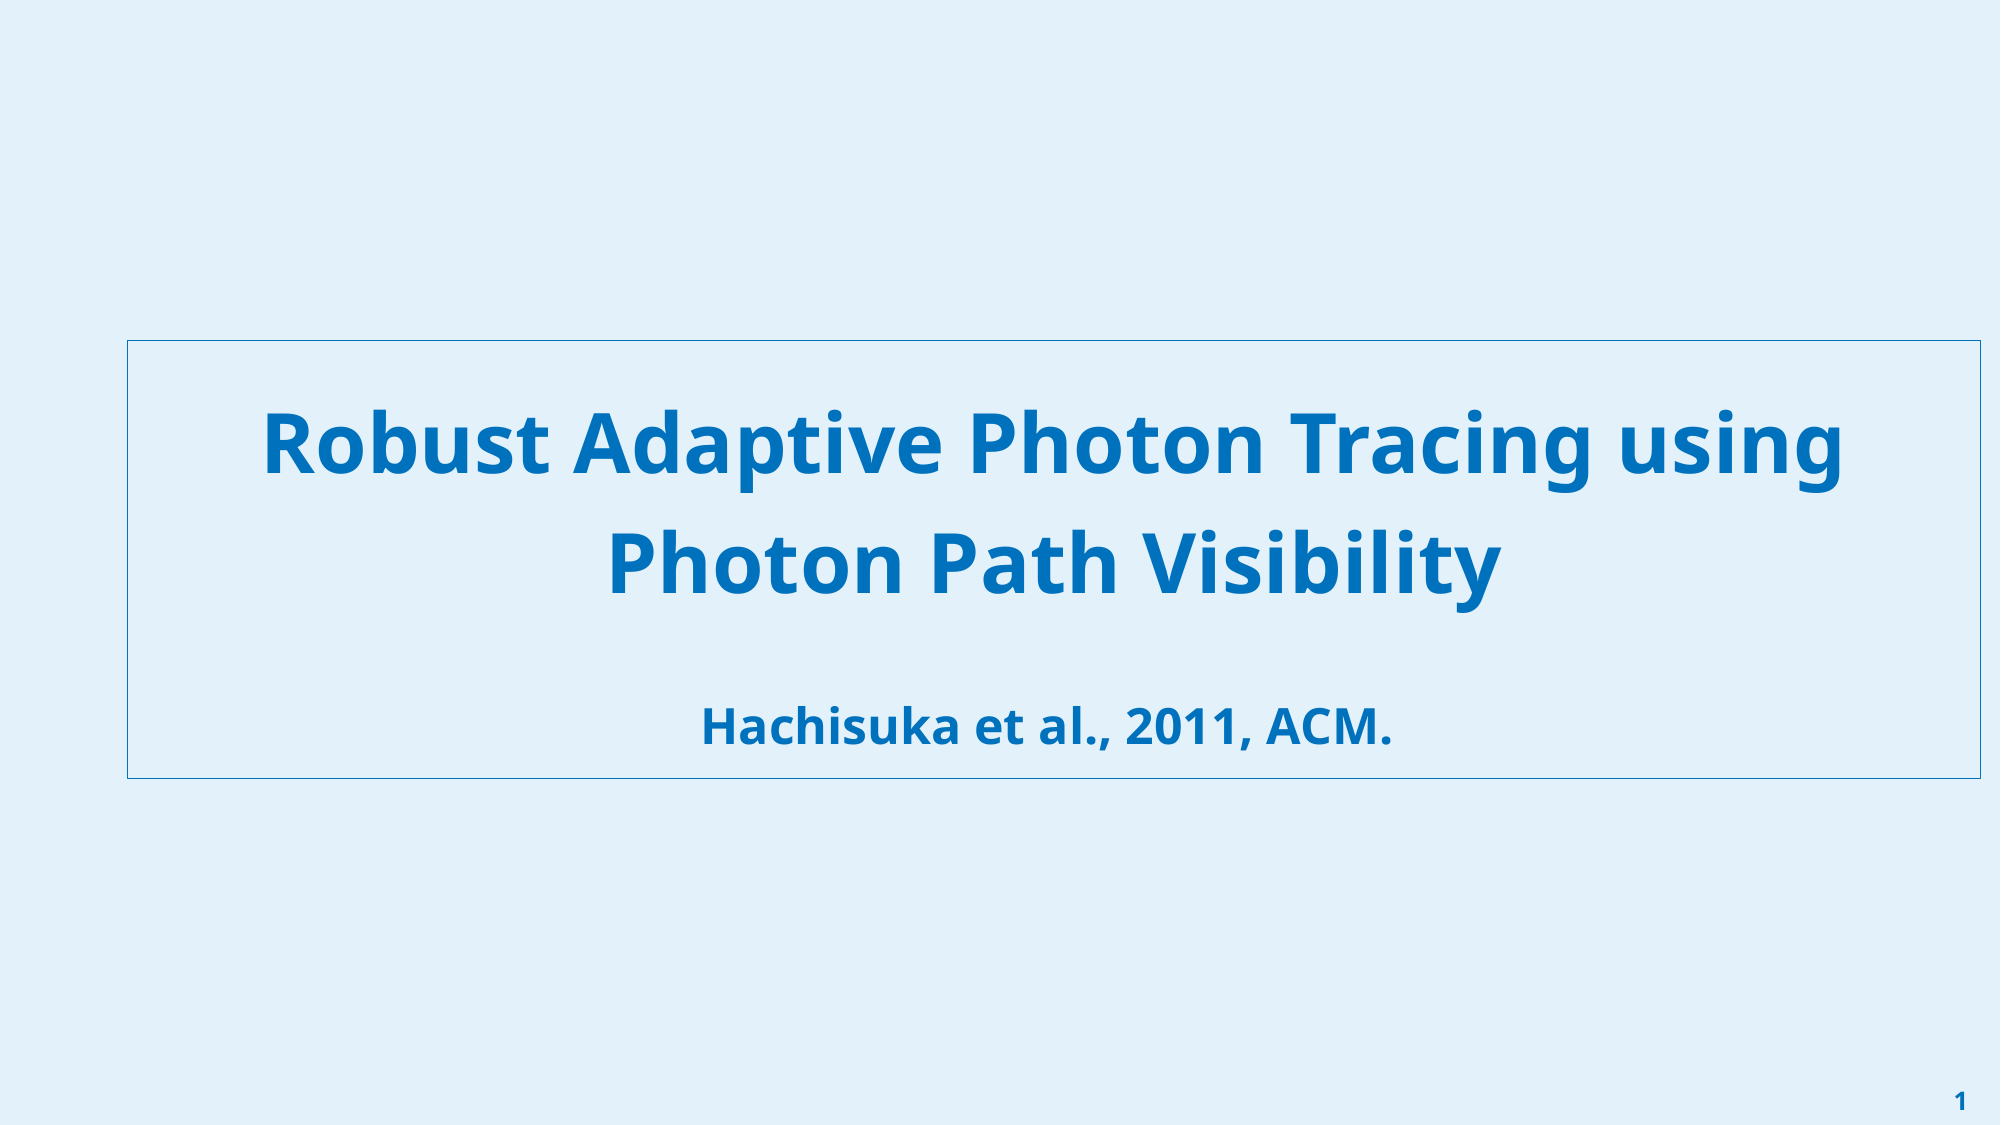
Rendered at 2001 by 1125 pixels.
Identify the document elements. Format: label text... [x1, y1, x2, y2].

title Robust Adaptive Photon Tracing using Photon Path Visibility Hachisuka et al., 2011, ACM. [127, 340, 1981, 779]
slide_number 0 [1501, 1081, 1969, 1124]
